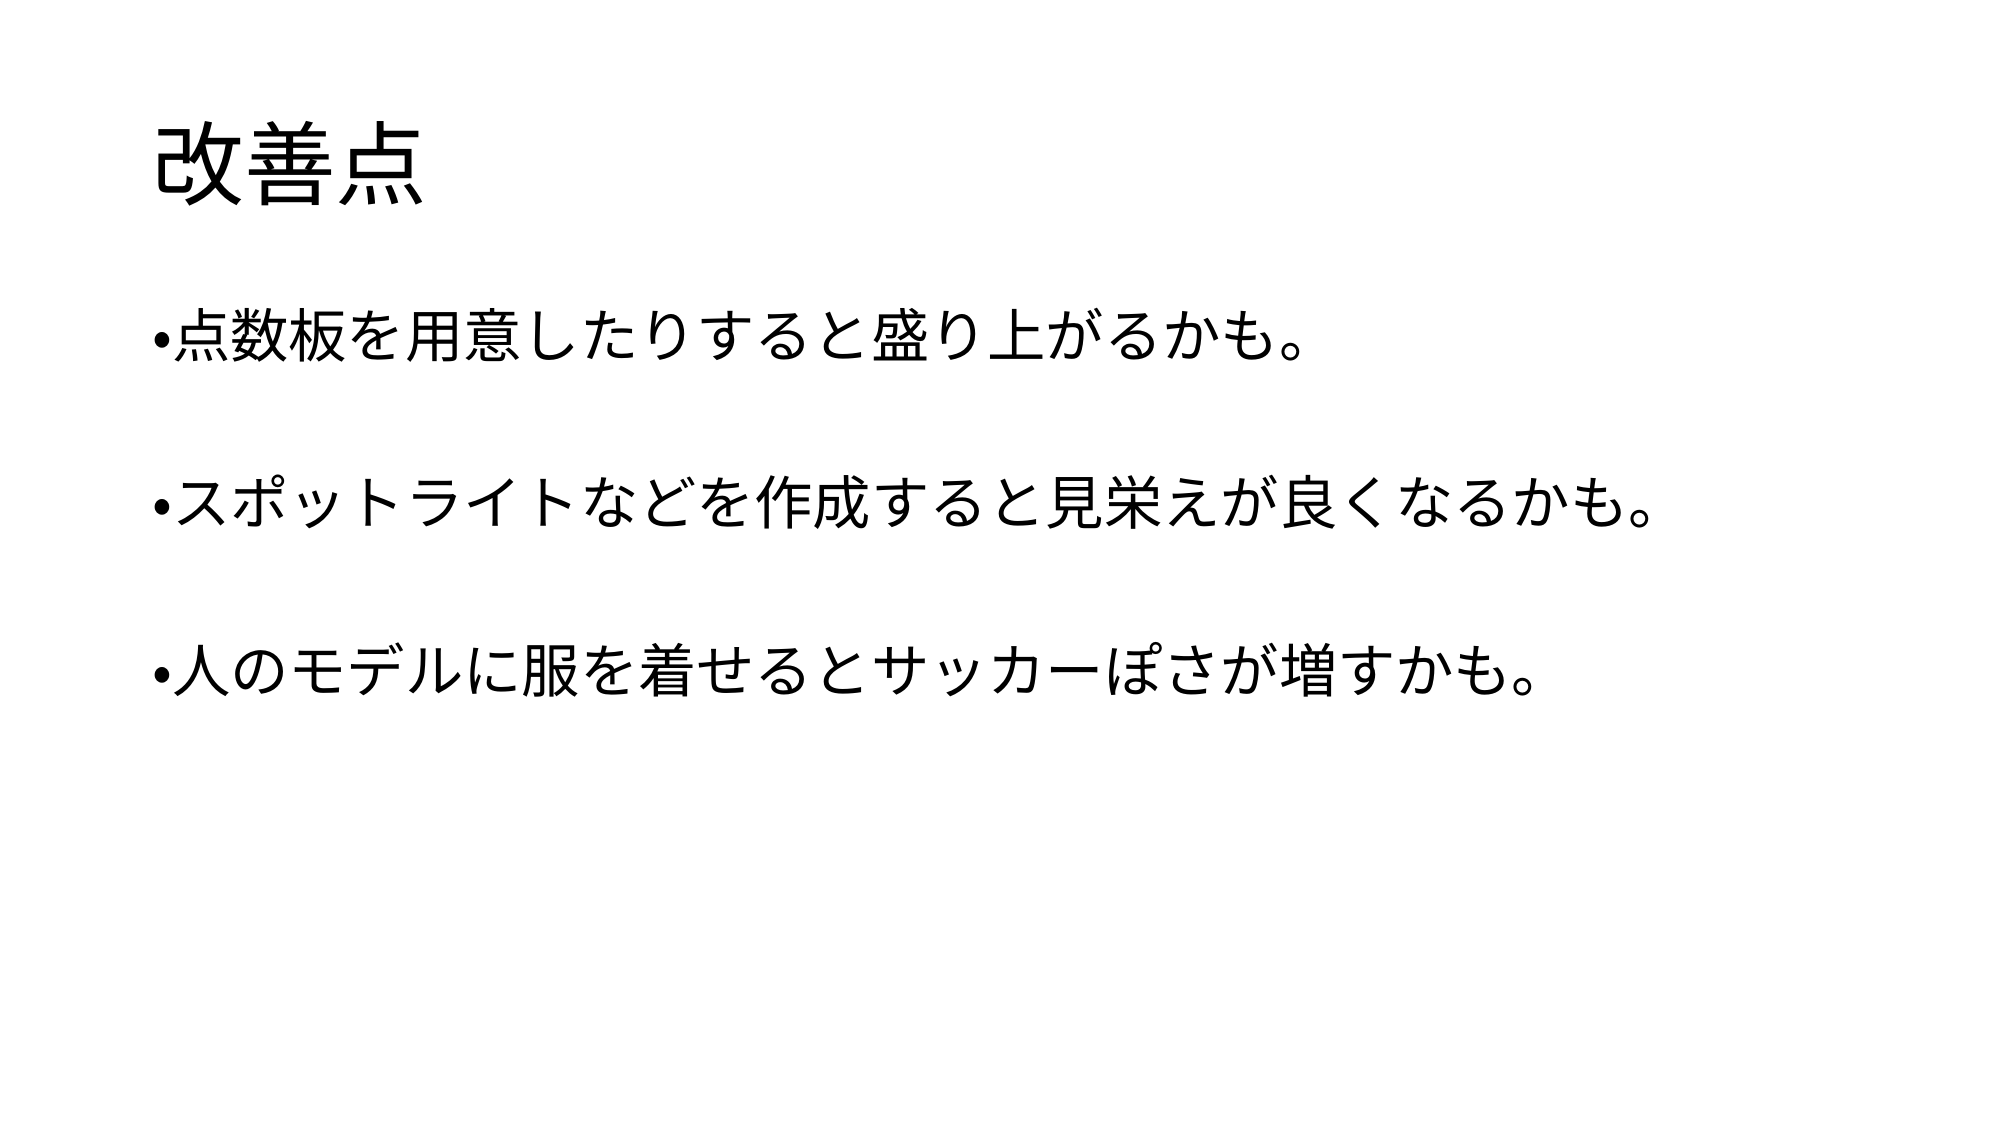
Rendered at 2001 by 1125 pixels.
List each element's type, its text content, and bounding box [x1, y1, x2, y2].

title 改善点 [137, 59, 1863, 278]
list ・点数板を用意したりすると盛り上がるかも。 ・スポットライトなどを作成すると見栄えが良くなるかも。 ・人のモデルに服を着せるとサッカーぽさが増すかも。 [137, 299, 1863, 1014]
